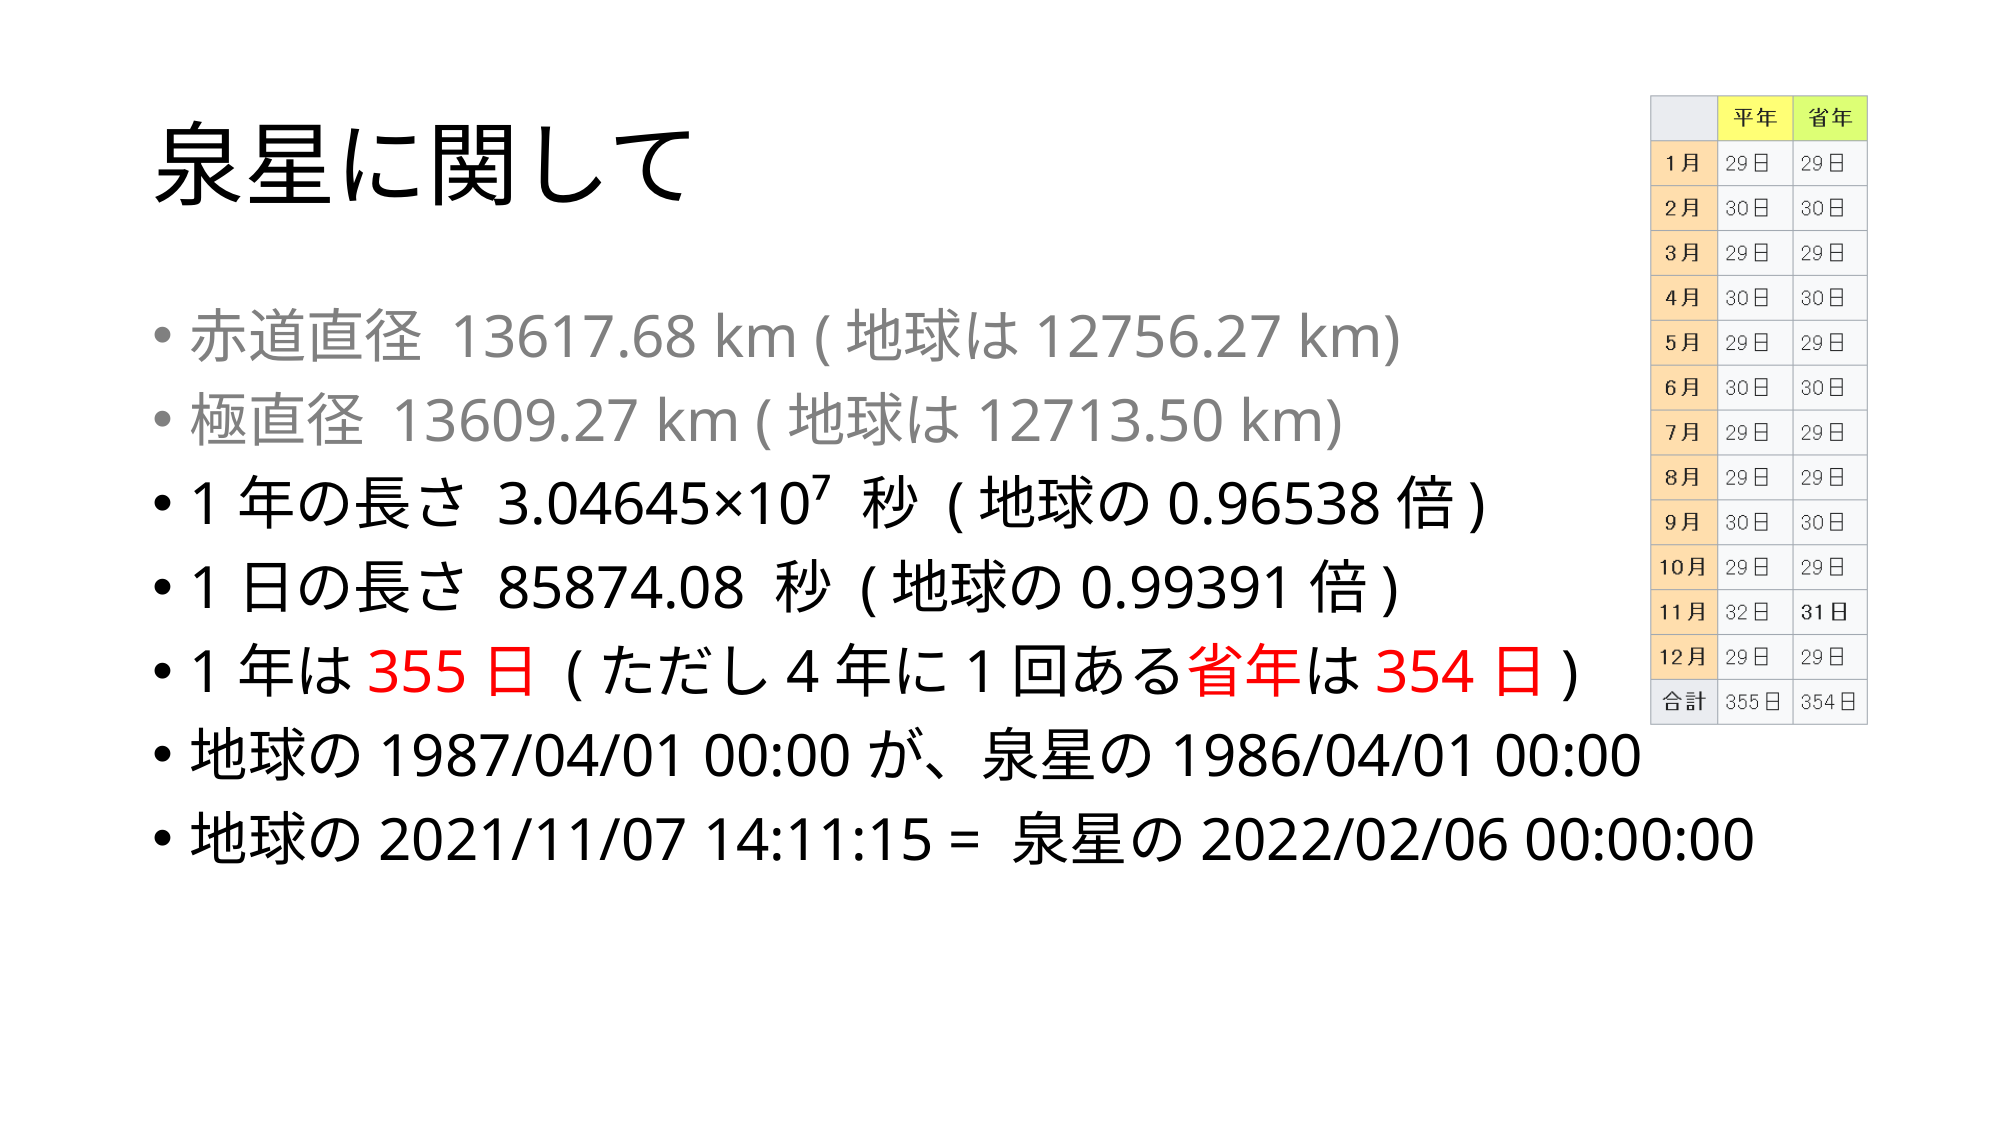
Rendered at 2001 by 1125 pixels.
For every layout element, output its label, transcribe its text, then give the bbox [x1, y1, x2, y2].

picture [1644, 87, 1871, 729]
list 赤道直径 13617.68 km (地球は12756.27 km) 極直径 13609.27 km (地球は12713.50 km) 1年の長さ 3.04645×10⁷ 秒 (地球の0.96538倍) 1日の長さ 85874.08 秒 (地球の0.99391倍) 1年は355日 (ただし4年に1回ある省年は354日) 地球の1987/04/01 00:00が、泉星の1986/04/01 00:00 地球の2021/11/07 14:11:15 = 泉星の2022/02/06 00:00:00 [137, 299, 1863, 1014]
title 泉星に関して [137, 59, 1863, 278]
